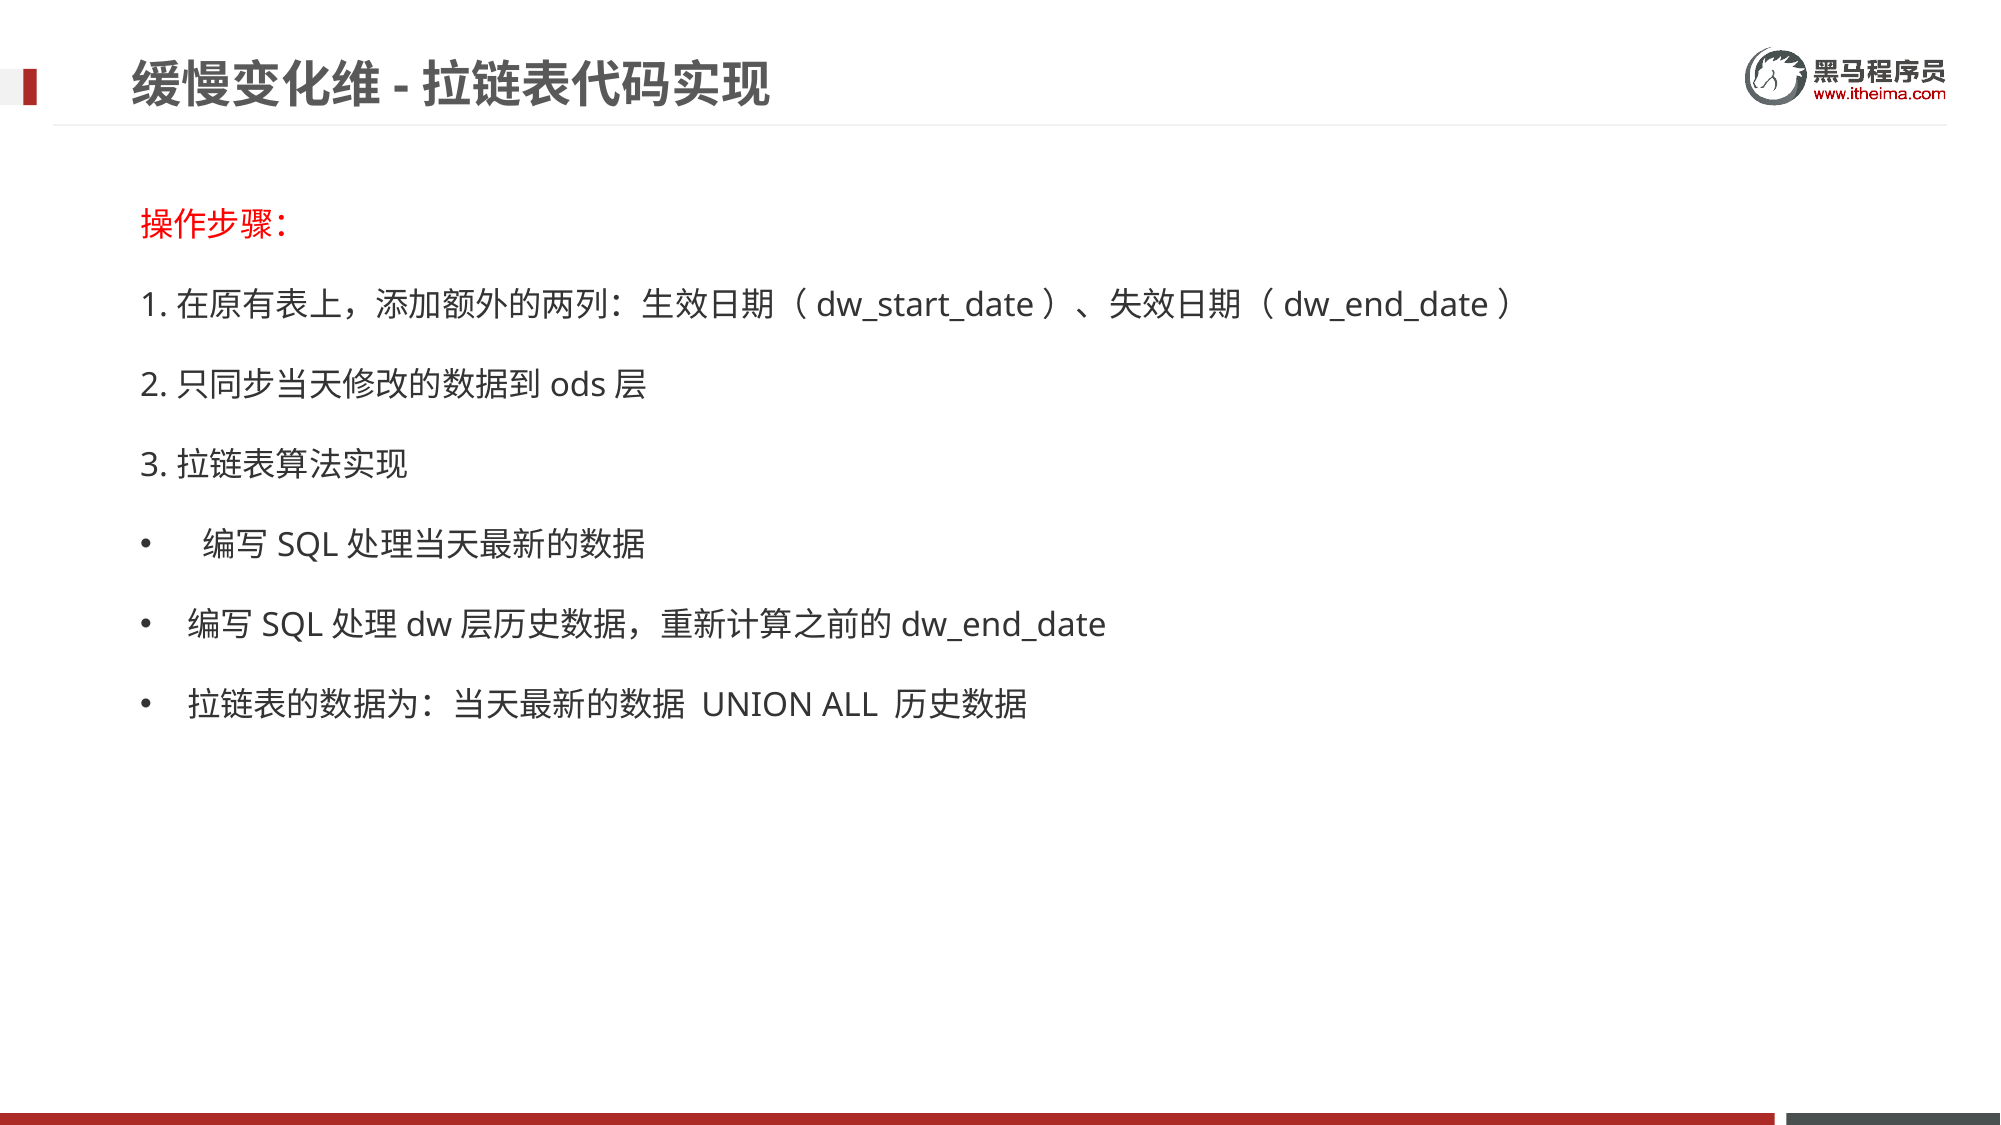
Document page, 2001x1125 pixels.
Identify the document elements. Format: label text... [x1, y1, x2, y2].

text_box 操作步骤： 1.在原有表上，添加额外的两列：生效日期（dw_start_date）、失效日期（dw_end_date） 2.只同步当天修改的数据到ods层 3.拉链表算法实现 编写SQL处理当天最新的数据 编写SQL处理dw层历史数据，重新计算之前的dw_end_date 拉链表的数据为：当天最新的数据 UNION ALL 历史数据 [125, 195, 1884, 811]
picture [1744, 46, 1946, 106]
title 缓慢变化维-拉链表代码实现 [116, 40, 1556, 125]
